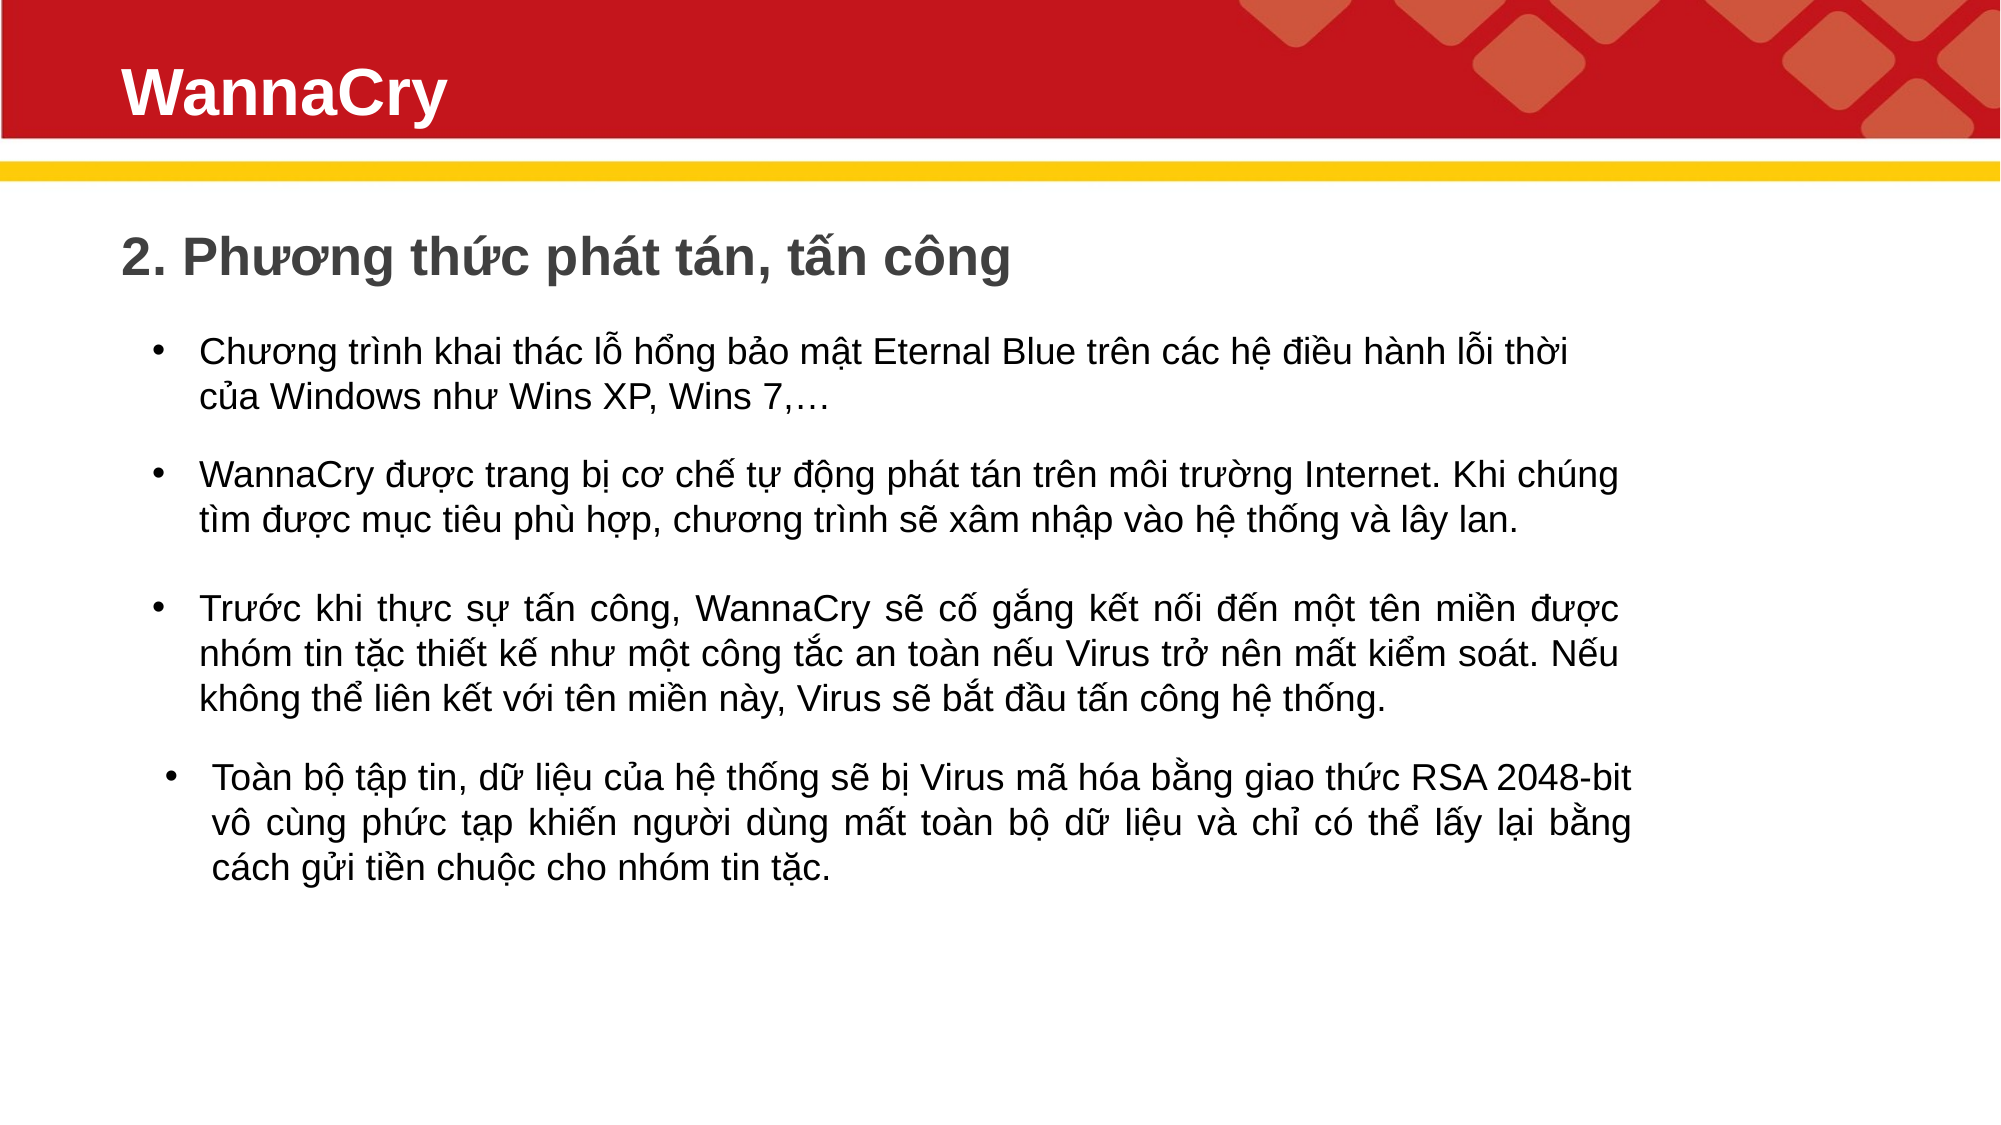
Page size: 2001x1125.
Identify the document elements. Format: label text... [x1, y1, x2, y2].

text_box WannaCry được trang bị cơ chế tự động phát tán trên môi trường Internet. Khi chúng tìm được mục tiêu phù hợp, chương trình sẽ xâm nhập vào hệ thống và lây lan. [137, 442, 1635, 547]
picture [0, 0, 2001, 1125]
text_box Toàn bộ tập tin, dữ liệu của hệ thống sẽ bị Virus mã hóa bằng giao thức RSA 2048-bit vô cùng phức tạp khiến người dùng mất toàn bộ dữ liệu và chỉ có thể lấy lại bằng cách gửi tiền chuộc cho nhóm tin tặc. [149, 745, 1647, 896]
title WannaCry [106, 0, 1863, 204]
text_box Trước khi thực sự tấn công, WannaCry sẽ cố gắng kết nối đến một tên miền được nhóm tin tặc thiết kế như một công tắc an toàn nếu Virus trở nên mất kiểm soát. Nếu không thể liên kết với tên miền này, Virus sẽ bắt đầu tấn công hệ thống. [137, 576, 1635, 727]
text_box Chương trình khai thác lỗ hổng bảo mật Eternal Blue trên các hệ điều hành lỗi thời của Windows như Wins XP, Wins 7,… [137, 319, 1635, 425]
list 2. Phương thức phát tán, tấn công [106, 220, 1863, 1025]
